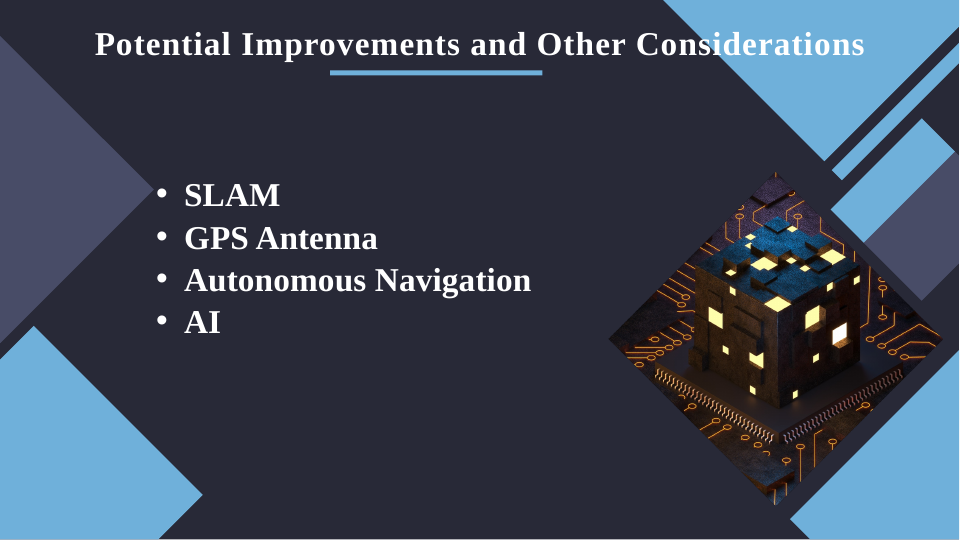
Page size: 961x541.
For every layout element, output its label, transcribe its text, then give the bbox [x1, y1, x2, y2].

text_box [0, 35, 204, 540]
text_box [662, 0, 960, 42]
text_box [608, 42, 960, 506]
text_box [330, 70, 543, 76]
text_box SLAM GPS Antenna Autonomous Navigation AI [208, 171, 603, 383]
text_box [789, 514, 960, 540]
title Potential Improvements and Other Considerations [92, 20, 657, 113]
